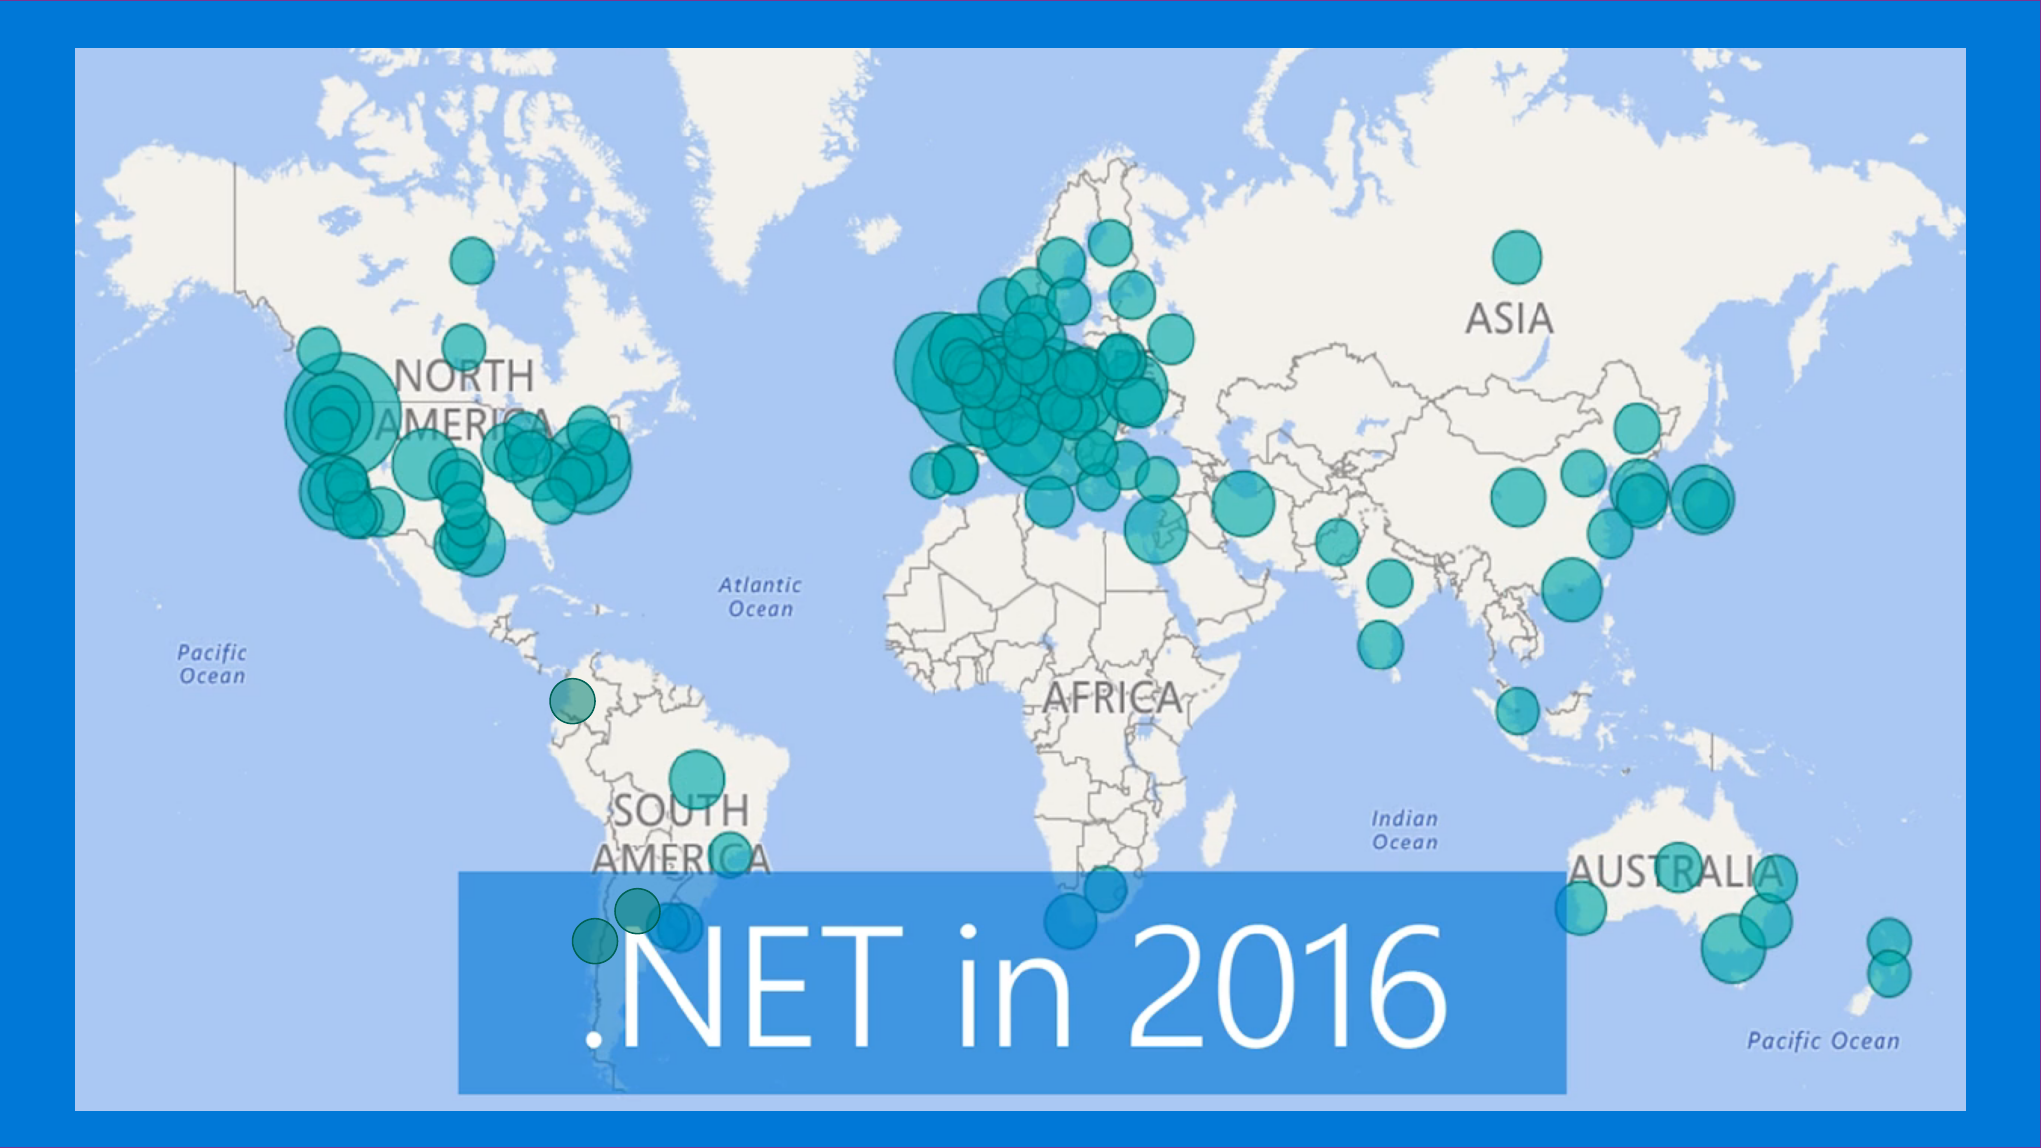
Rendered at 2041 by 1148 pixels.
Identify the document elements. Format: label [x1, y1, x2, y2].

text_box [0, 0, 2041, 1148]
picture [74, 48, 1966, 1111]
